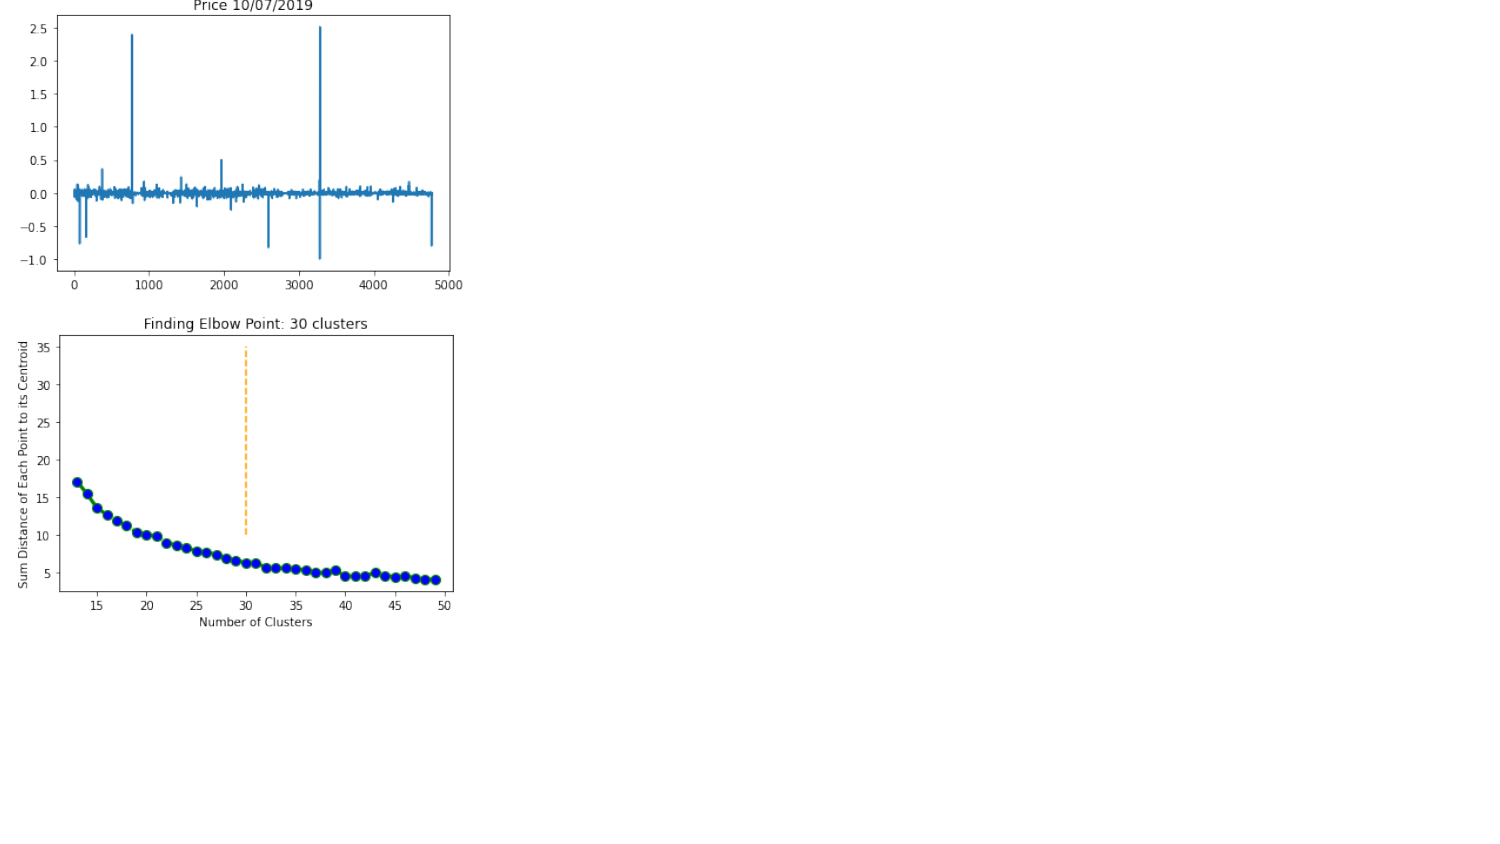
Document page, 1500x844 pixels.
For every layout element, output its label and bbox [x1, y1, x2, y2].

picture [11, 0, 472, 299]
picture [11, 309, 460, 636]
